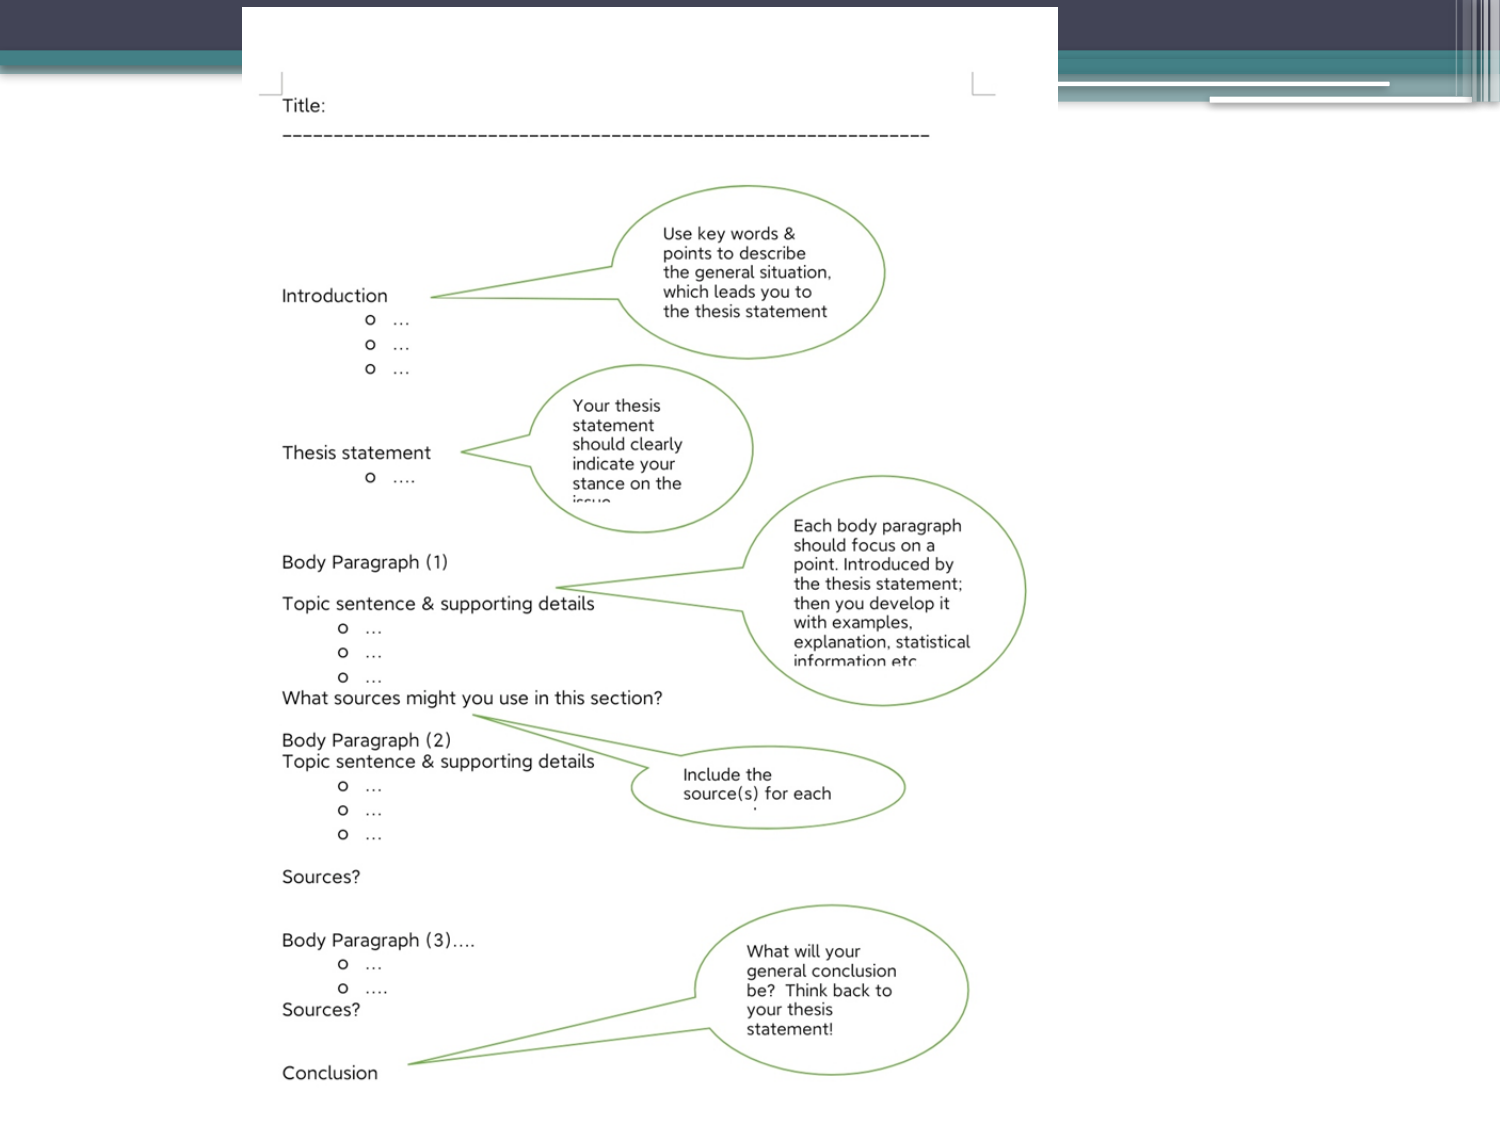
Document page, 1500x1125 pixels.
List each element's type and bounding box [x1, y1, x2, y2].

list [241, 6, 1058, 1125]
